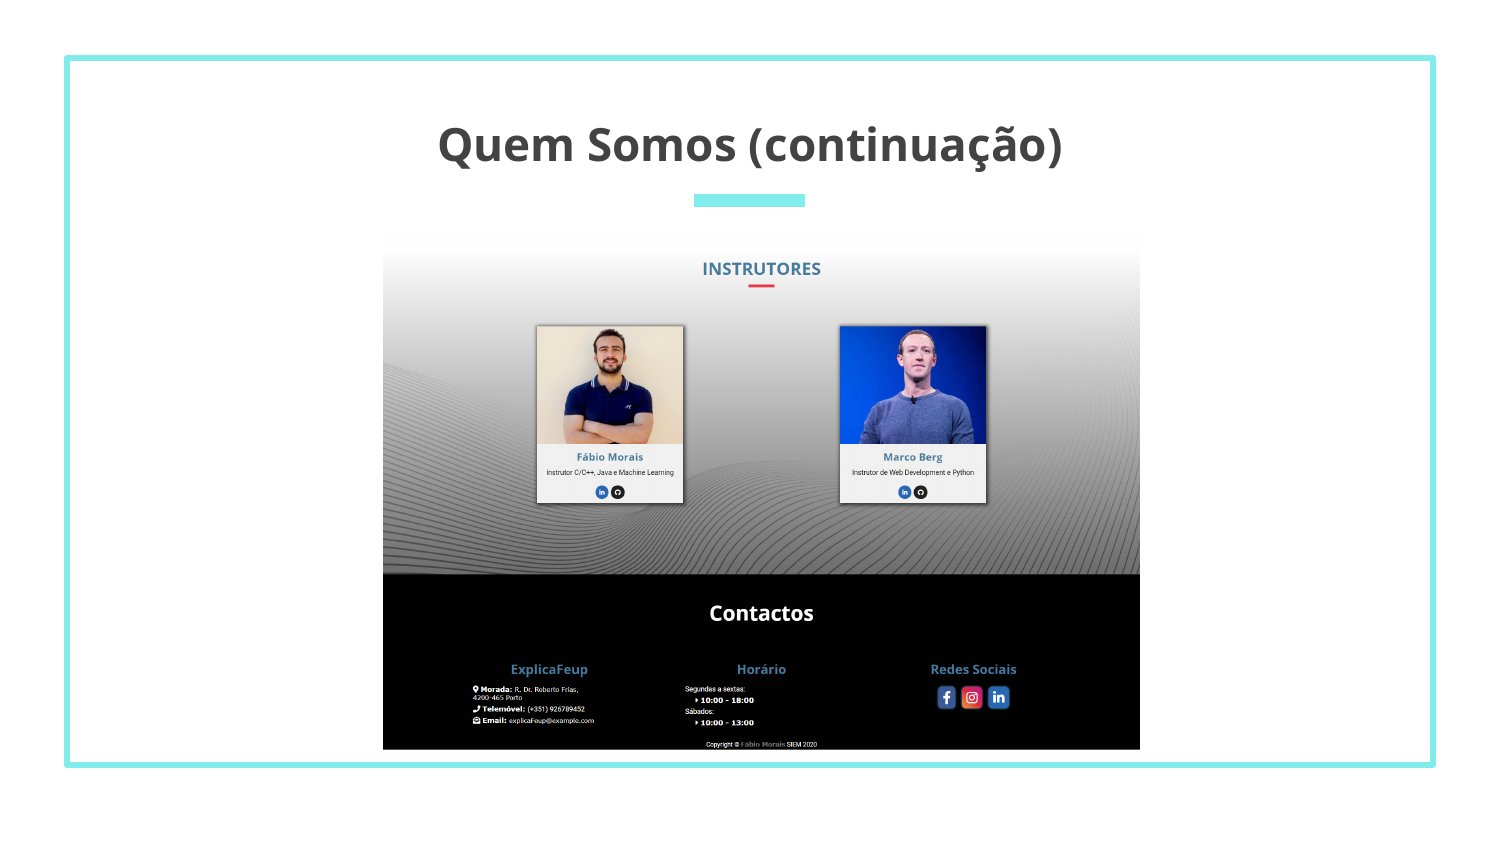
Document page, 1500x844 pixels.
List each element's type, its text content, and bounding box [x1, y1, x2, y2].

title Quem Somos (continuação) [0, 35, 1500, 186]
picture [383, 231, 1140, 751]
